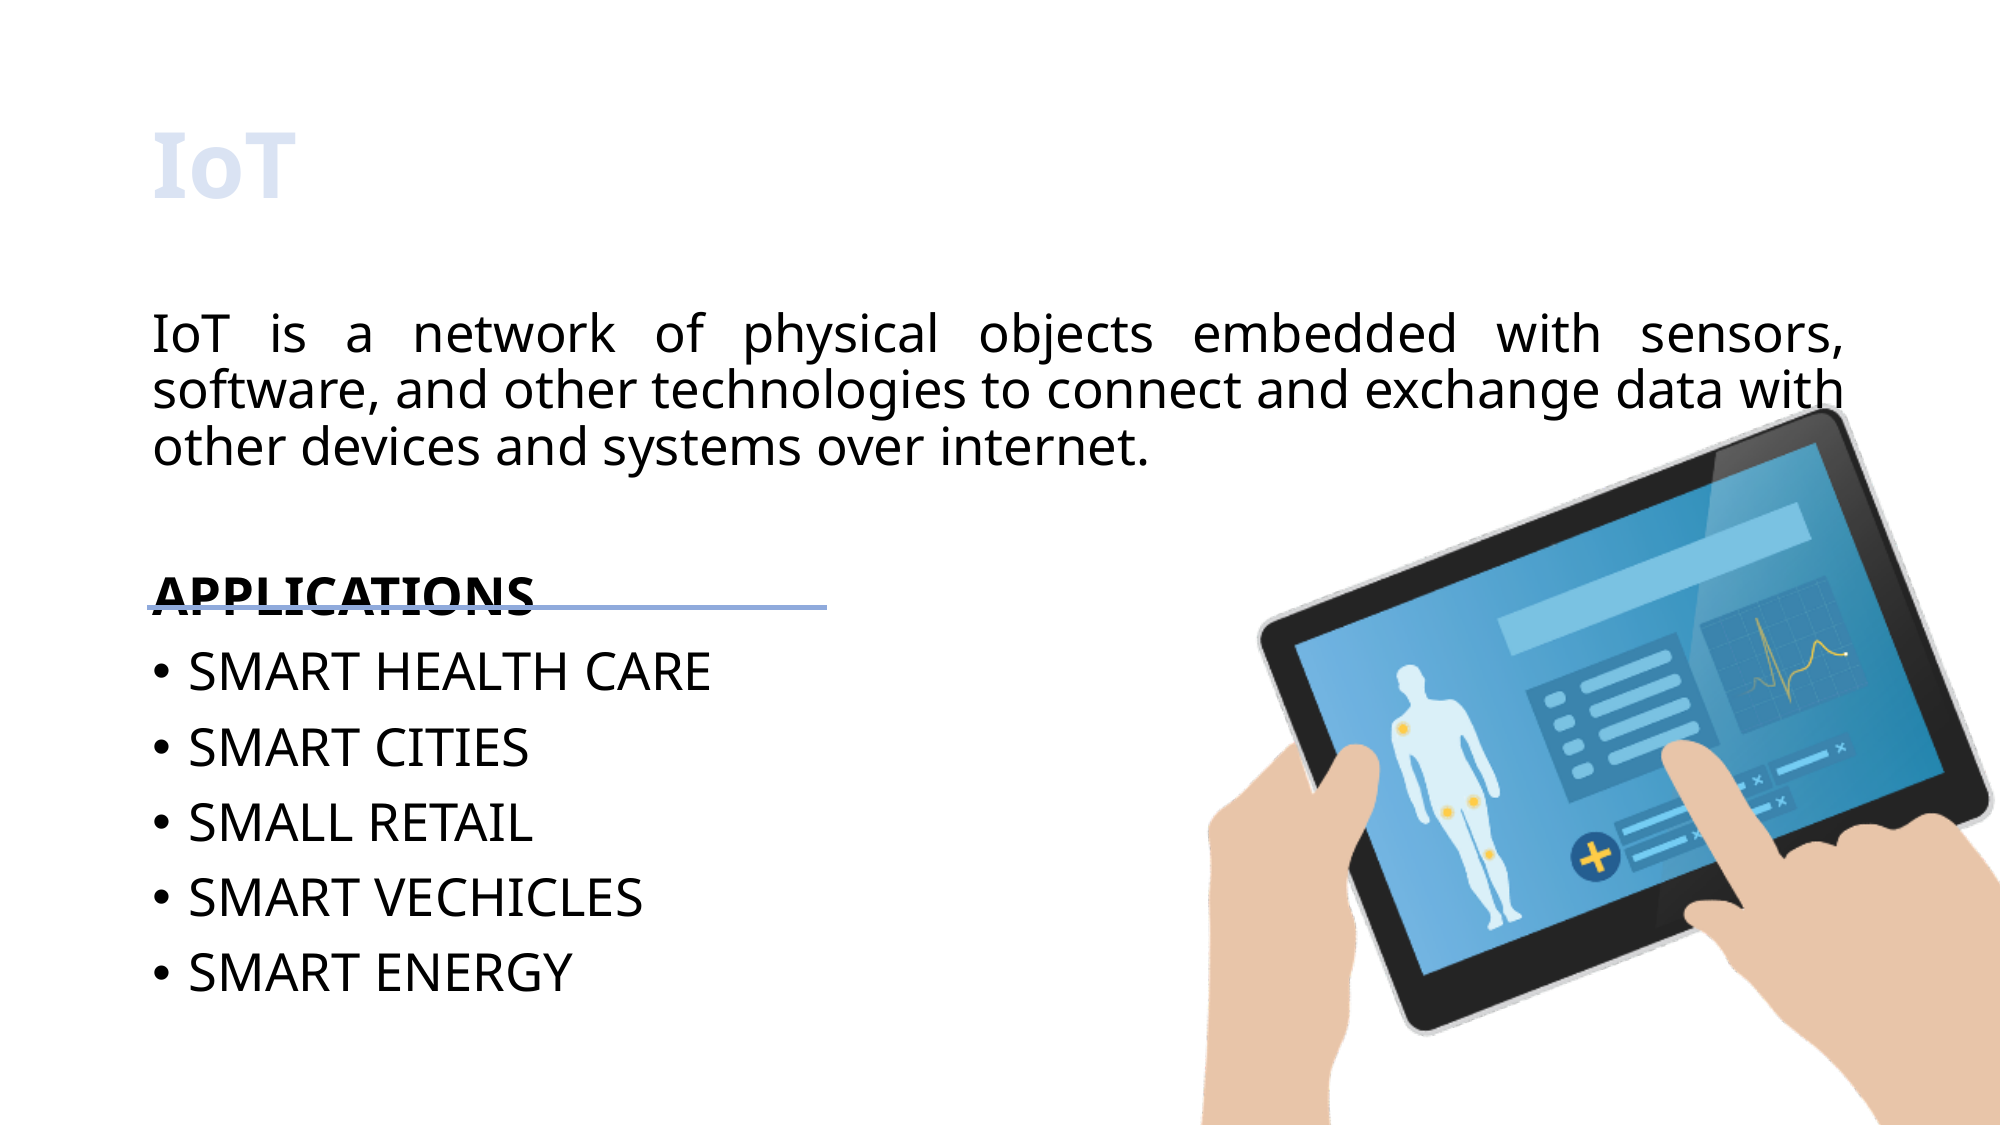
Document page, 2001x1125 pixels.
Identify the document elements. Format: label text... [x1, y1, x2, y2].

title IoT [137, 59, 1863, 278]
picture [1080, 488, 2000, 1125]
list IoT is a network of physical objects embedded with sensors, software, and other technologies to connect and exchange data with other devices and systems over internet. APPLICATIONS SMART HEALTH CARE SMART CITIES SMALL RETAIL SMART VECHICLES SMART ENERGY [137, 299, 1863, 1014]
